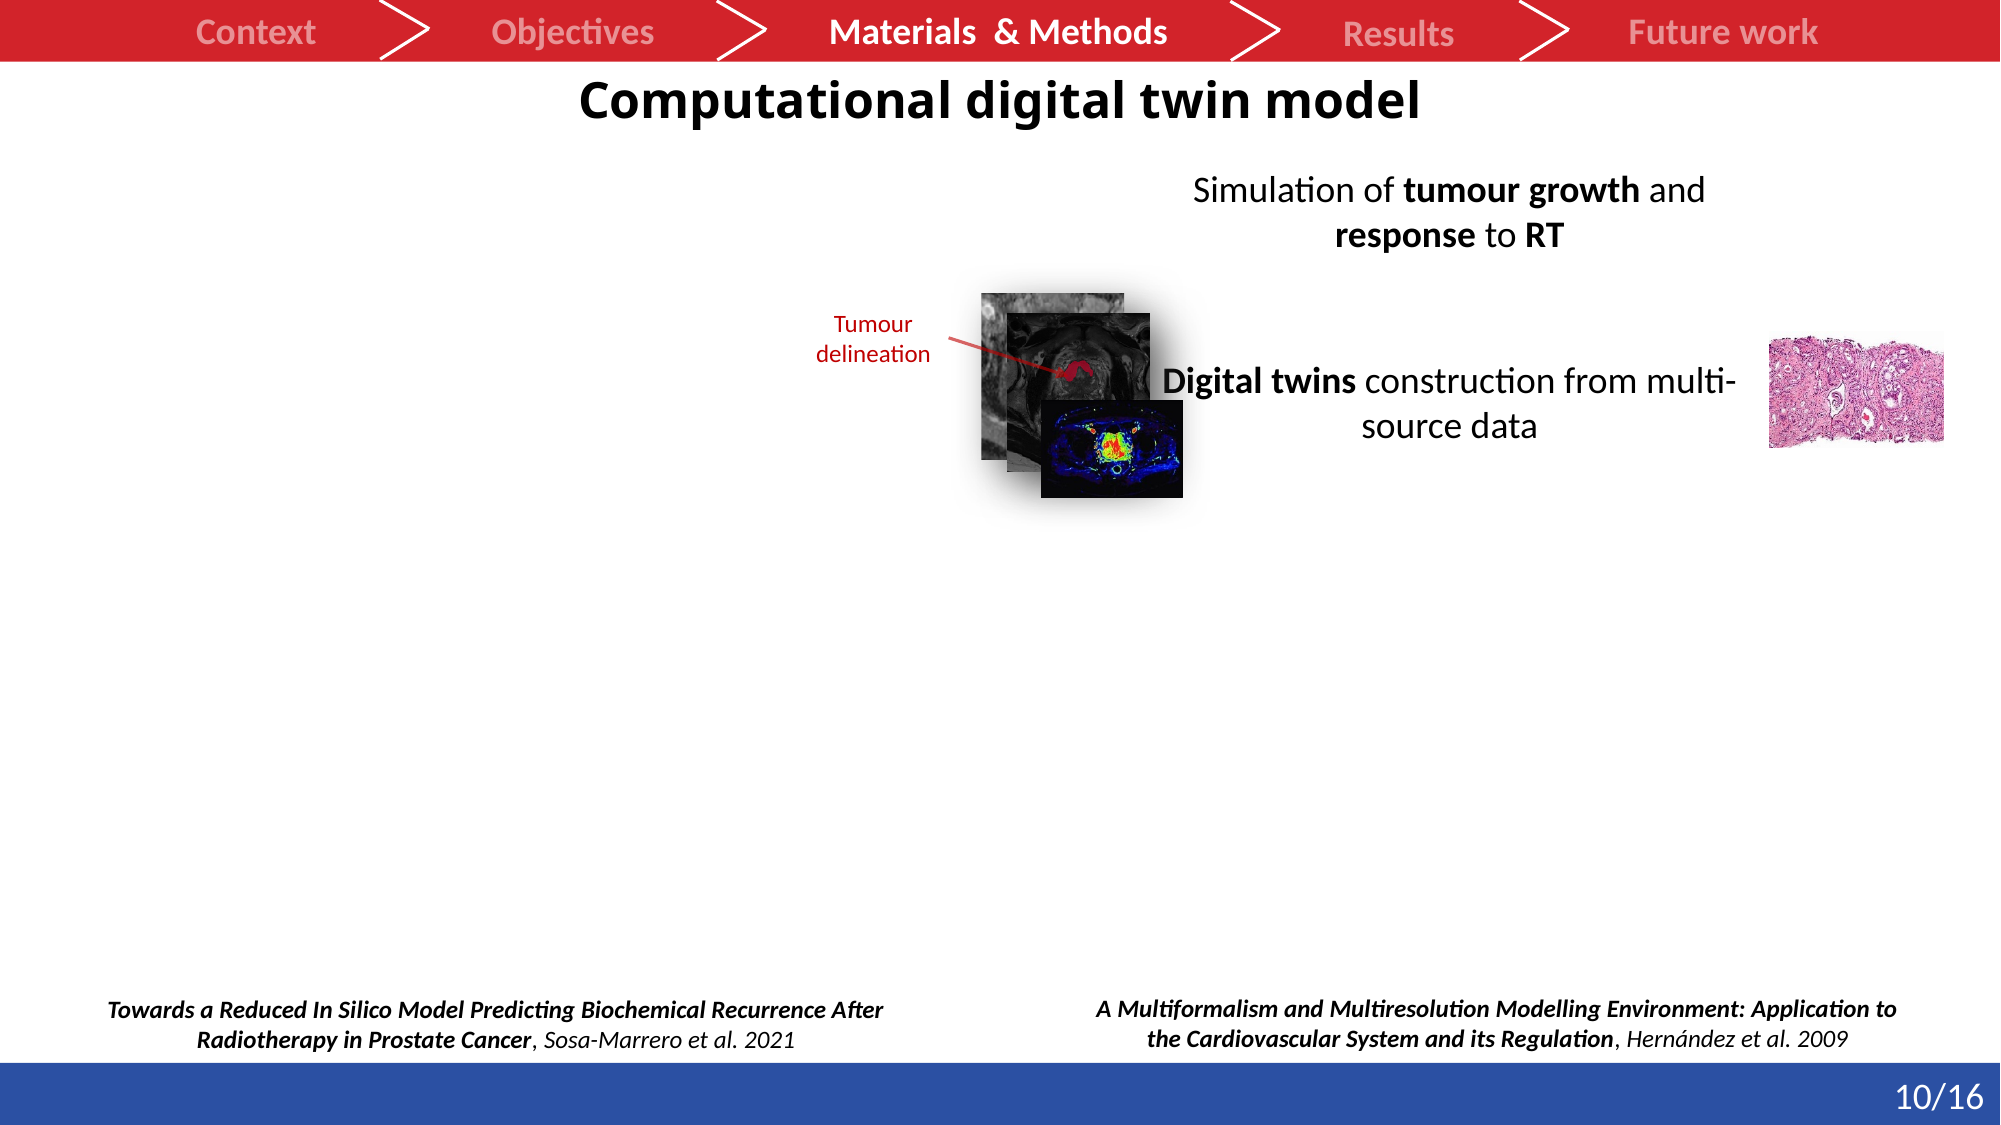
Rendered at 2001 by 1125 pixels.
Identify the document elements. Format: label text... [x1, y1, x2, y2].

text_box A Multiformalism and Multiresolution Modelling Environment: Application to the Cardiovascular System and its Regulation, Hernández et al. 2009 [1080, 985, 1915, 1061]
text_box Materials & Methods [811, 0, 1186, 60]
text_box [1230, 1, 1281, 61]
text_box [716, 0, 767, 61]
text_box Tumour delineation [798, 300, 949, 376]
text_box [0, 1062, 2000, 1125]
text_box Computational digital twin model [444, 61, 1556, 137]
picture [1769, 331, 1944, 448]
text_box Objectives [473, 0, 673, 60]
text_box [1233, 0, 1519, 61]
text_box [767, 0, 1230, 61]
text_box [1556, 0, 2000, 63]
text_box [1519, 0, 1570, 61]
text_box Simulation of tumour growth and response to RT [1113, 157, 1787, 263]
text_box Digital twins construction from multi-source data [1196, 348, 1767, 454]
picture [981, 292, 1183, 498]
text_box [0, 0, 716, 63]
text_box Future work [1613, 0, 1834, 60]
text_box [948, 338, 1069, 377]
text_box 10/16 [1878, 1064, 2000, 1125]
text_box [379, 0, 430, 60]
text_box Results [1322, 1, 1476, 61]
text_box Context [178, 0, 335, 60]
text_box Towards a Reduced In Silico Model Predicting Biochemical Recurrence After Radiotherapy in Prostate Cancer, Sosa-Marrero et al. 2021 [84, 985, 908, 1061]
